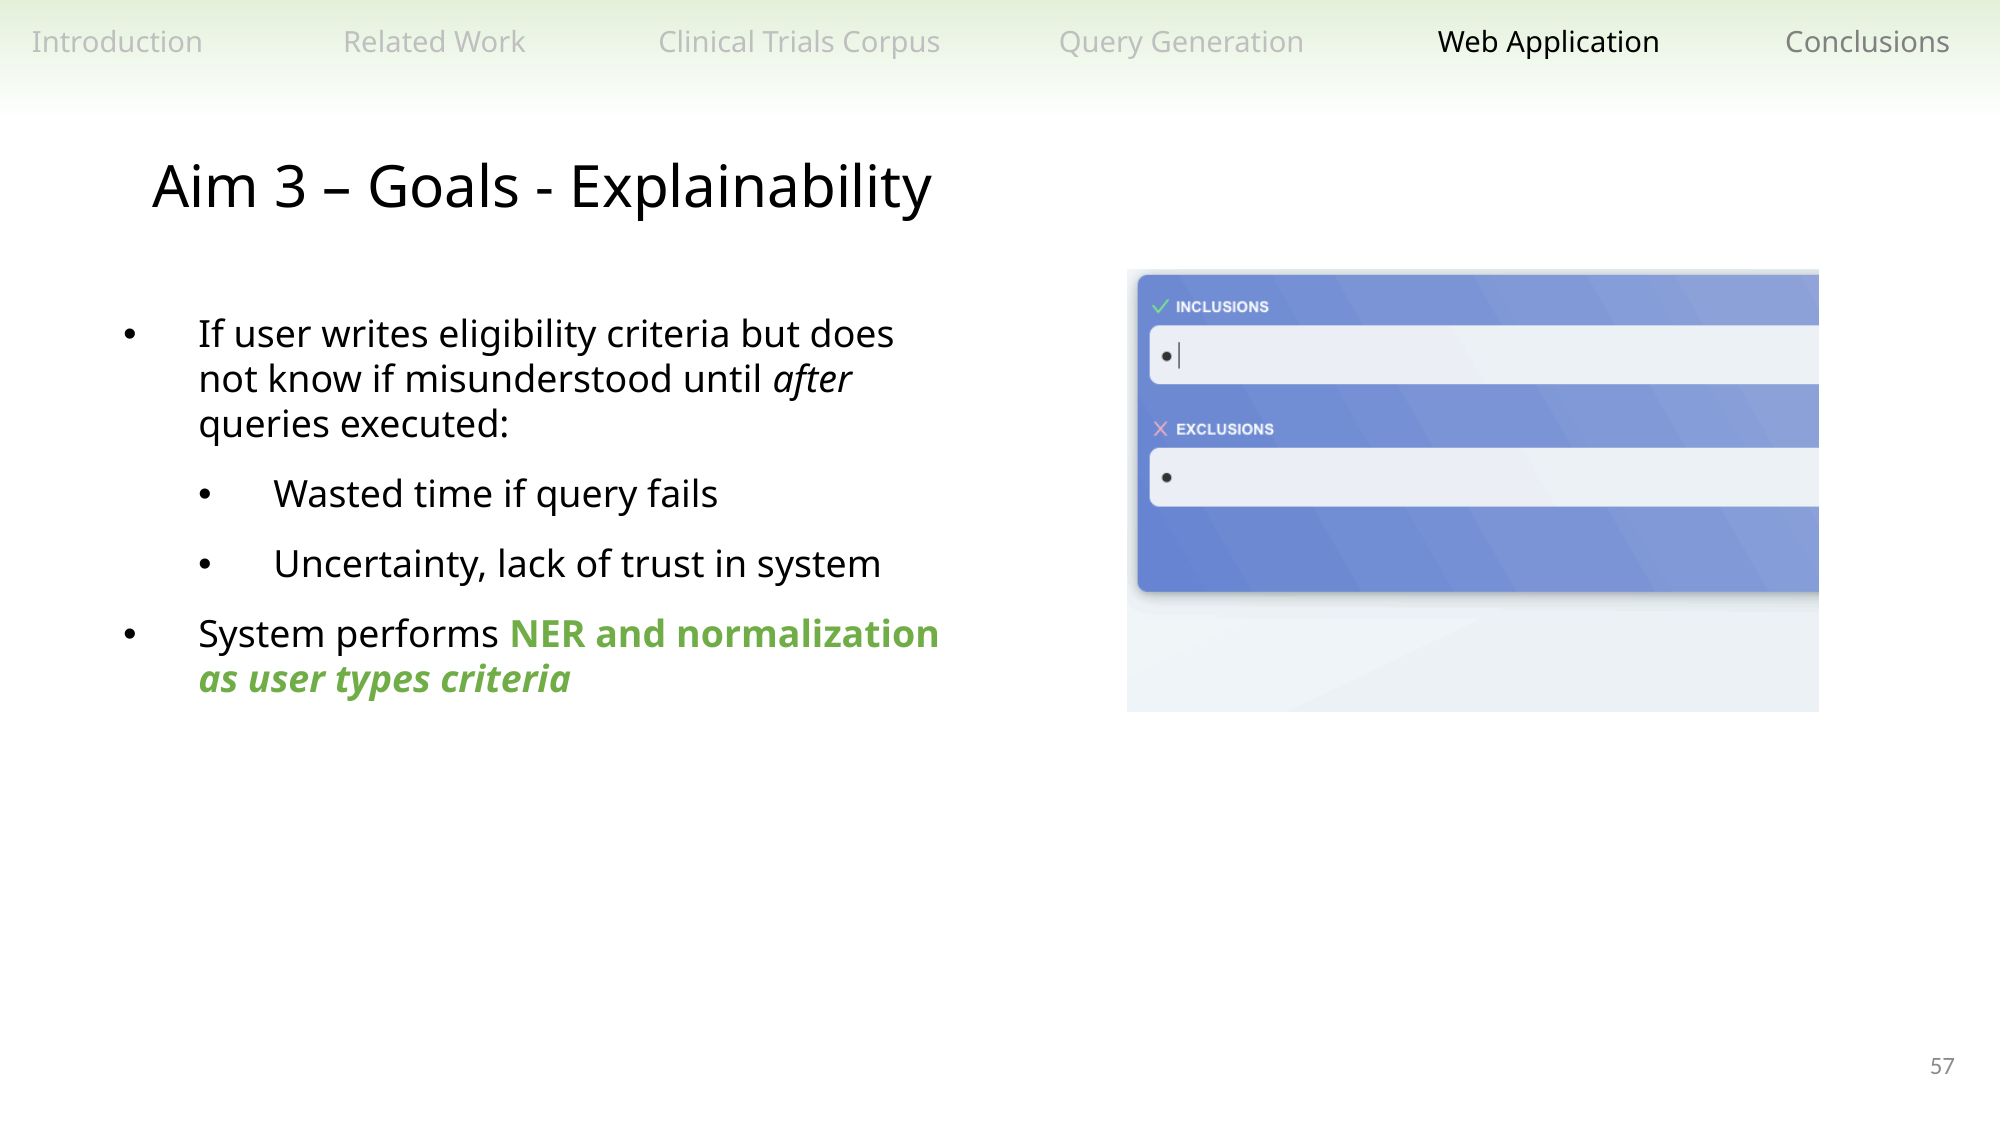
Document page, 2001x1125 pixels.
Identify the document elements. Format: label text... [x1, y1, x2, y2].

picture [1127, 269, 1819, 713]
text_box If user writes eligibility criteria but does not know if misunderstood until after queries executed: Wasted time if query fails Uncertainty, lack of trust in system System performs NER and normalization as user types criteria [108, 303, 972, 708]
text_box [24, 15, 1963, 67]
text_box Aim 3 – Goals - Explainability [137, 141, 1016, 227]
slide_number 57 [1520, 1035, 1971, 1096]
